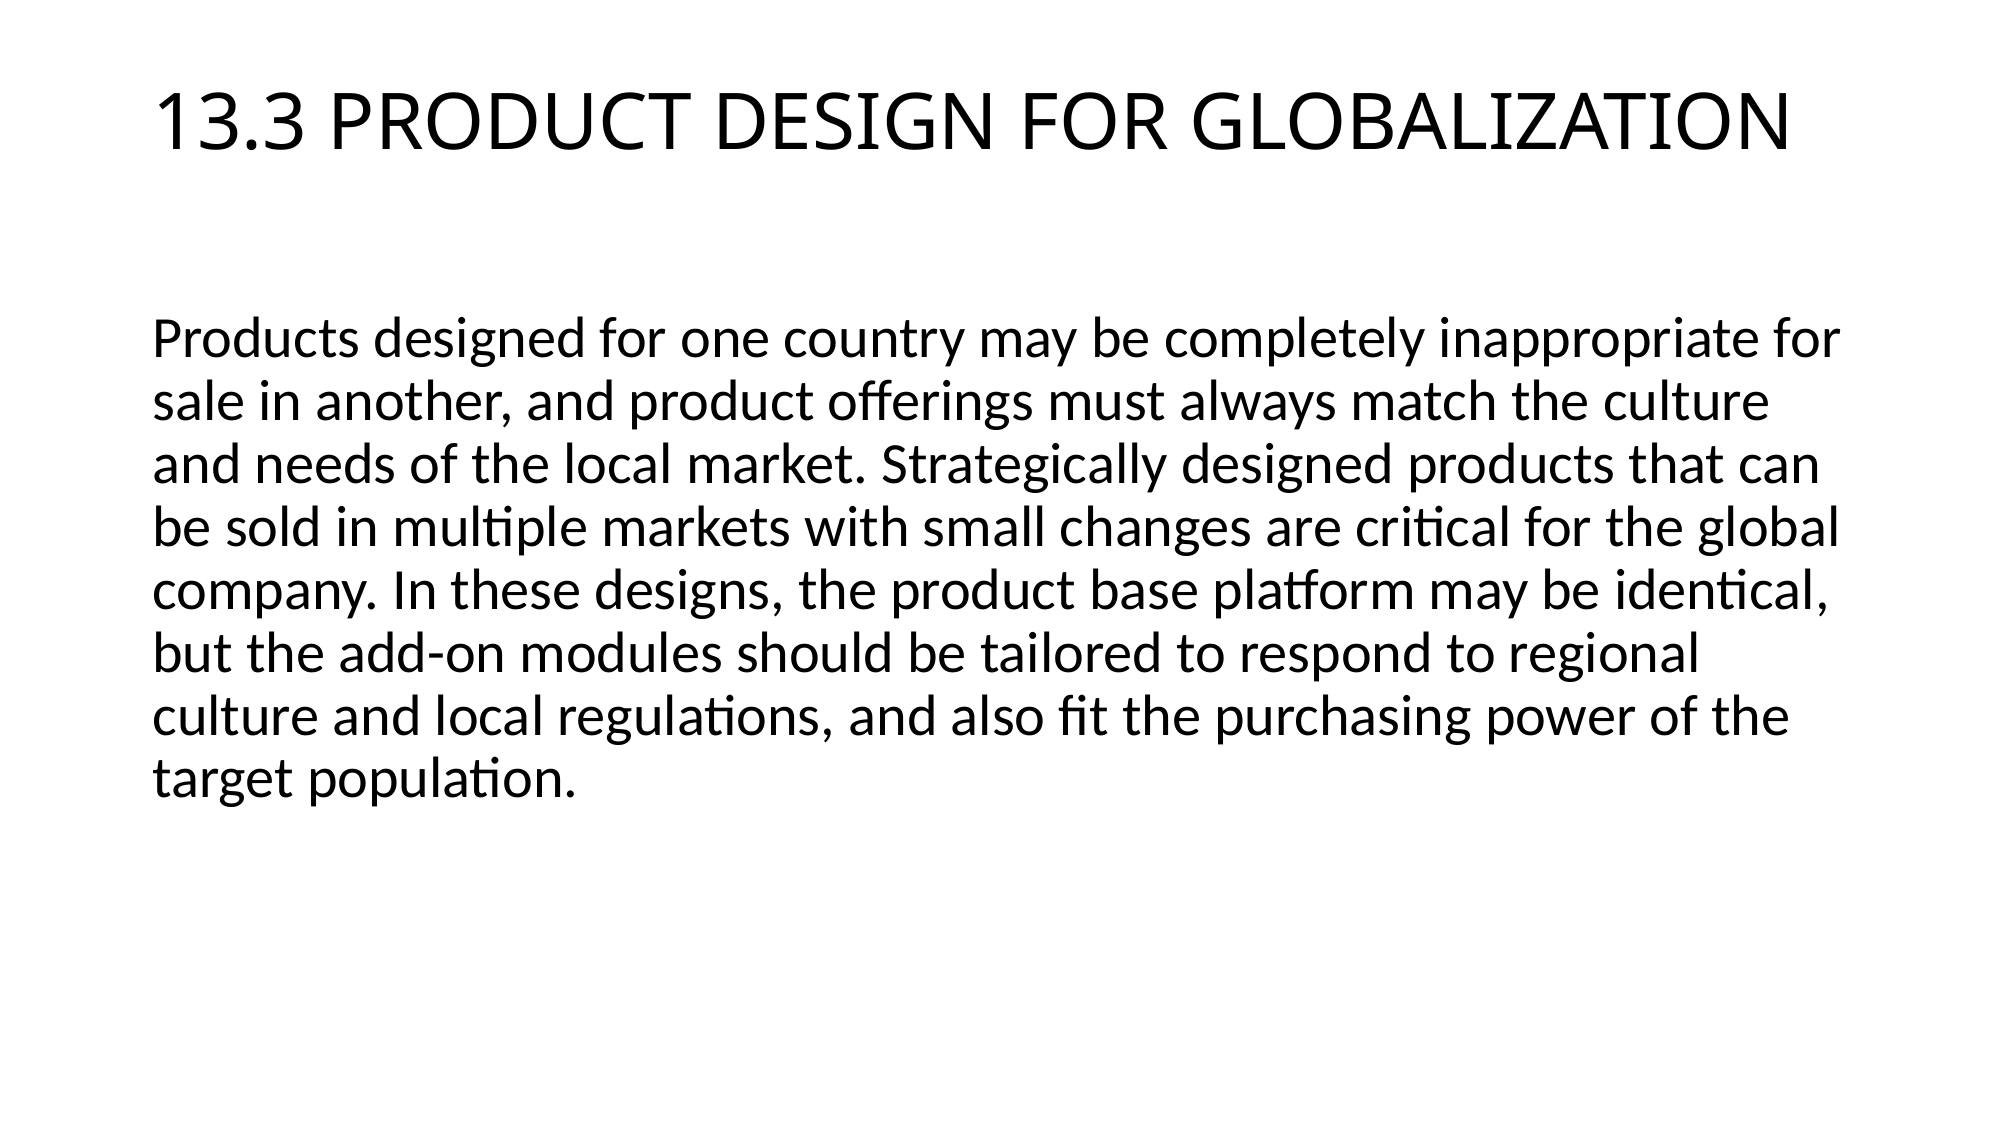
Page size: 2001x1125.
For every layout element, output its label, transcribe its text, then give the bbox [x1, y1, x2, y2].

title 13.3 PRODUCT DESIGN FOR GLOBALIZATION [137, 37, 1863, 213]
list Products designed for one country may be completely inappropriate for sale in another, and product offerings must always match the culture and needs of the local market. Strategically designed products that can be sold in multiple markets with small changes are critical for the global company. In these designs, the product base platform may be identical, but the add-on modules should be tailored to respond to regional culture and local regulations, and also fit the purchasing power of the target population. [137, 299, 1863, 1014]
